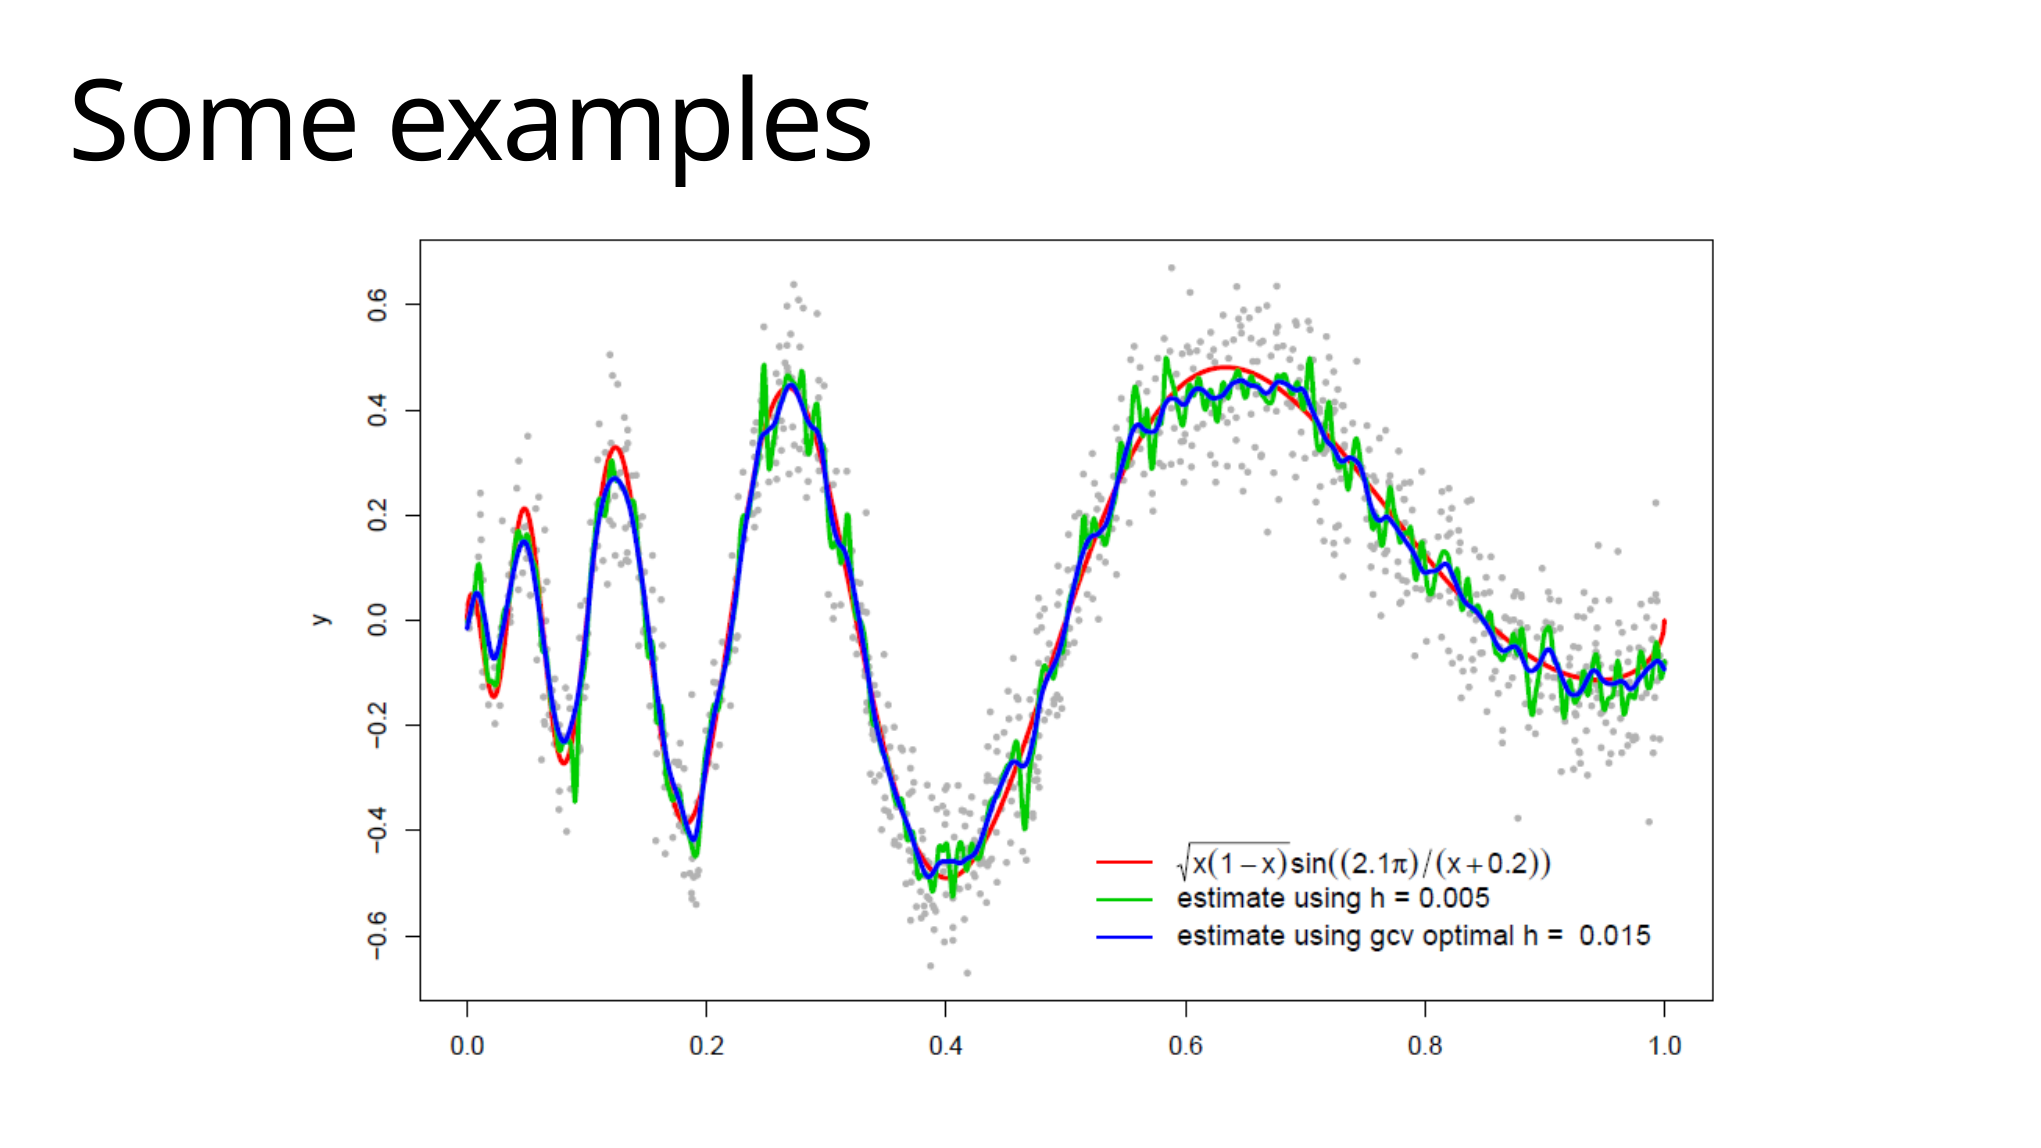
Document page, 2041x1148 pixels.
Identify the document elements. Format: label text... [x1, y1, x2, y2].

picture [276, 213, 1765, 1069]
title Some examples [45, 48, 1996, 200]
